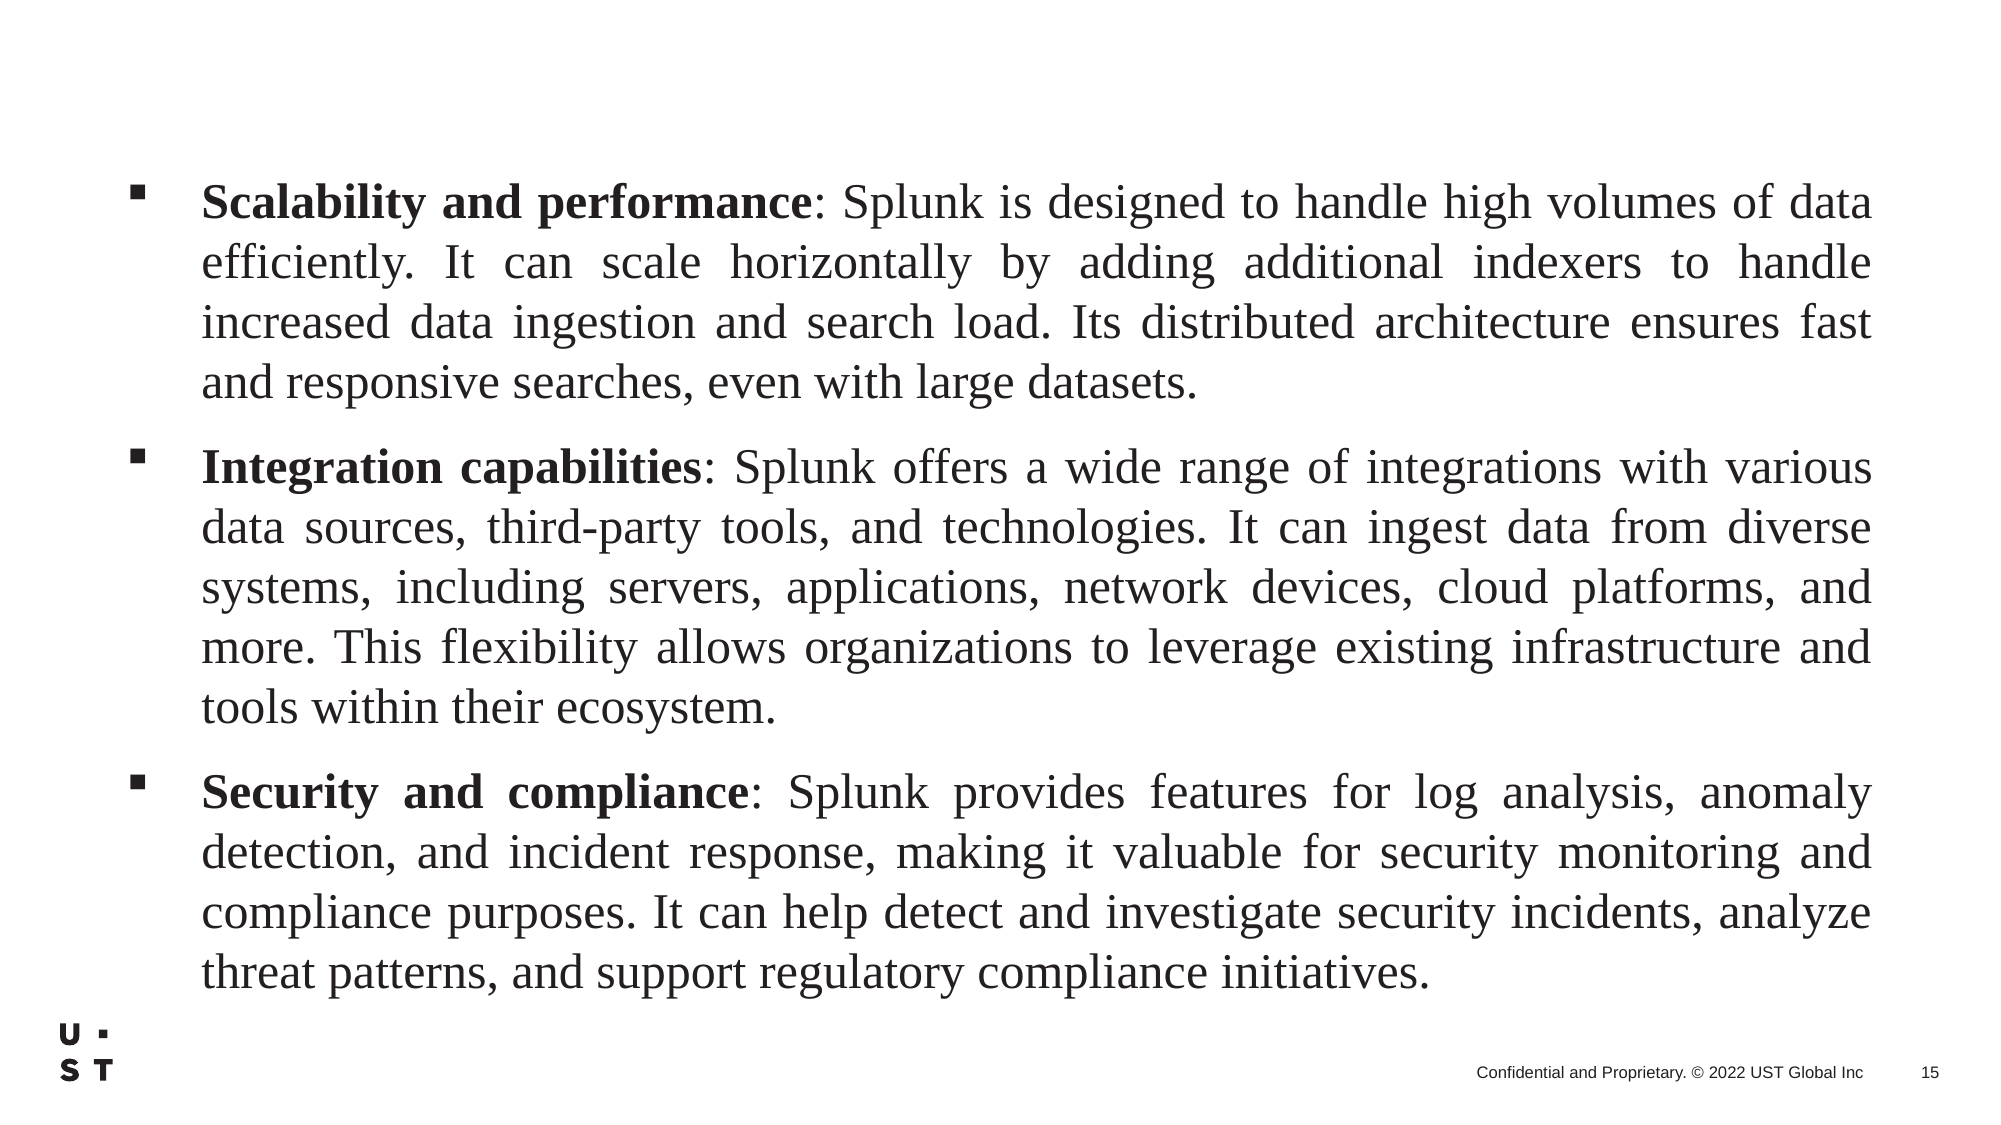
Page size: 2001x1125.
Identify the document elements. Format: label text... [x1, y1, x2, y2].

text_box Scalability and performance: Splunk is designed to handle high volumes of data efficiently. It can scale horizontally by adding additional indexers to handle increased data ingestion and search load. Its distributed architecture ensures fast and responsive searches, even with large datasets. Integration capabilities: Splunk offers a wide range of integrations with various data sources, third-party tools, and technologies. It can ingest data from diverse systems, including servers, applications, network devices, cloud platforms, and more. This flexibility allows organizations to leverage existing infrastructure and tools within their ecosystem. Security and compliance: Splunk provides features for log analysis, anomaly detection, and incident response, making it valuable for security monitoring and compliance purposes. It can help detect and investigate security incidents, analyze threat patterns, and support regulatory compliance initiatives. [111, 160, 1889, 1006]
